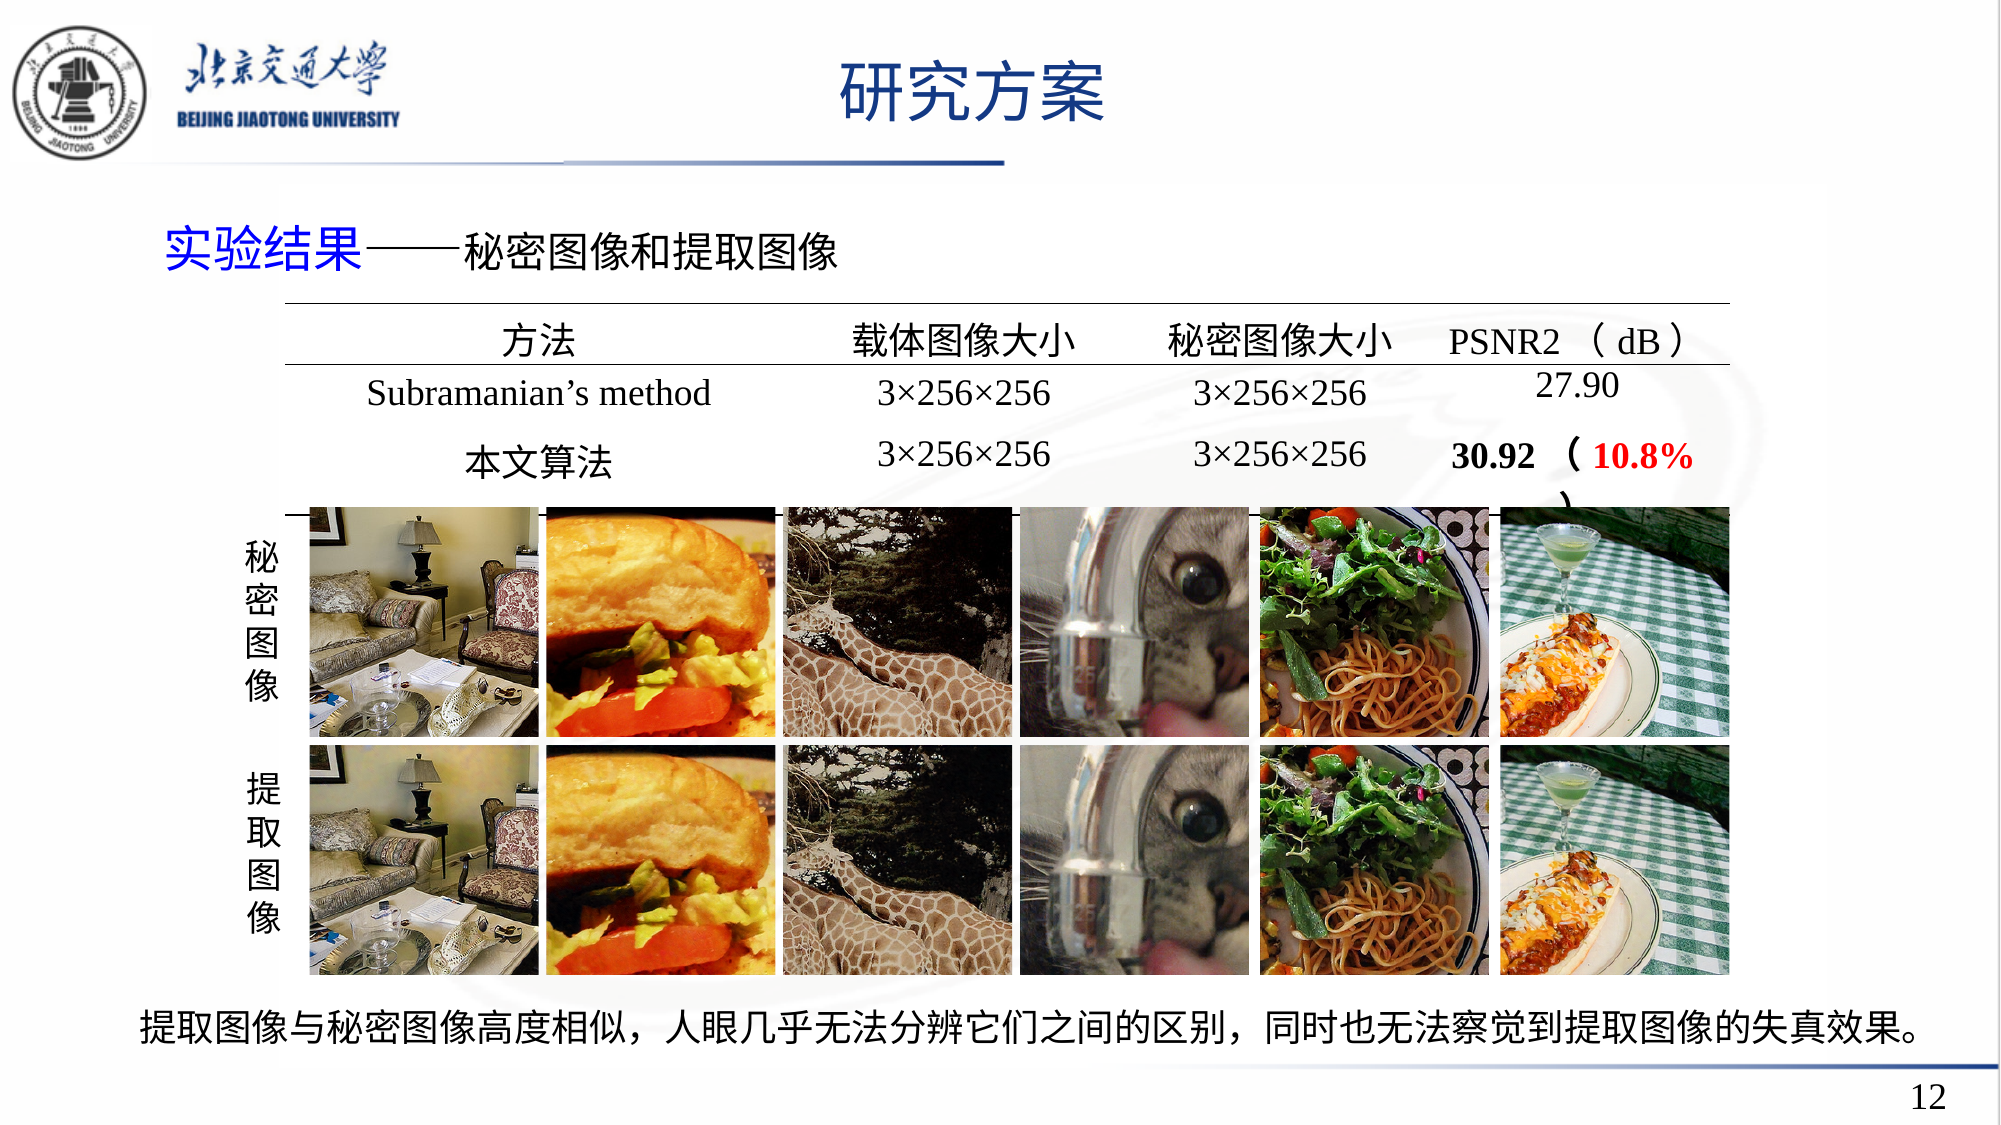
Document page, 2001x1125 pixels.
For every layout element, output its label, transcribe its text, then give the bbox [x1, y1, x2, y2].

picture [0, 0, 2001, 1125]
table_cell 27.90 [1425, 365, 1730, 425]
table_header 秘密图像大小 [1135, 304, 1425, 364]
table_cell 3×256×256 [1135, 425, 1425, 506]
table_header 方法 [285, 304, 793, 364]
text_box 研究方案 [824, 2, 1364, 137]
table_header PSNR2（dB） [1425, 304, 1730, 364]
table_cell 本文算法 [285, 425, 793, 506]
table_cell 30.92（10.8%） [1425, 425, 1730, 506]
table_cell Subramanian’s method [285, 365, 793, 425]
text_box 12 [1894, 1064, 1989, 1125]
table_cell 3×256×256 [793, 425, 1135, 506]
list 实验结果——秘密图像和提取图像 [148, 1056, 1852, 1107]
table_cell 3×256×256 [1135, 365, 1425, 425]
table_header 载体图像大小 [793, 304, 1135, 364]
table_cell 3×256×256 [793, 365, 1135, 425]
text_box 提取图像与秘密图像高度相似，人眼几乎无法分辨它们之间的区别，同时也无法察觉到提取图像的失真效果。 [124, 996, 1954, 1056]
list 实验结果——秘密图像和提取图像 [148, 179, 1852, 996]
